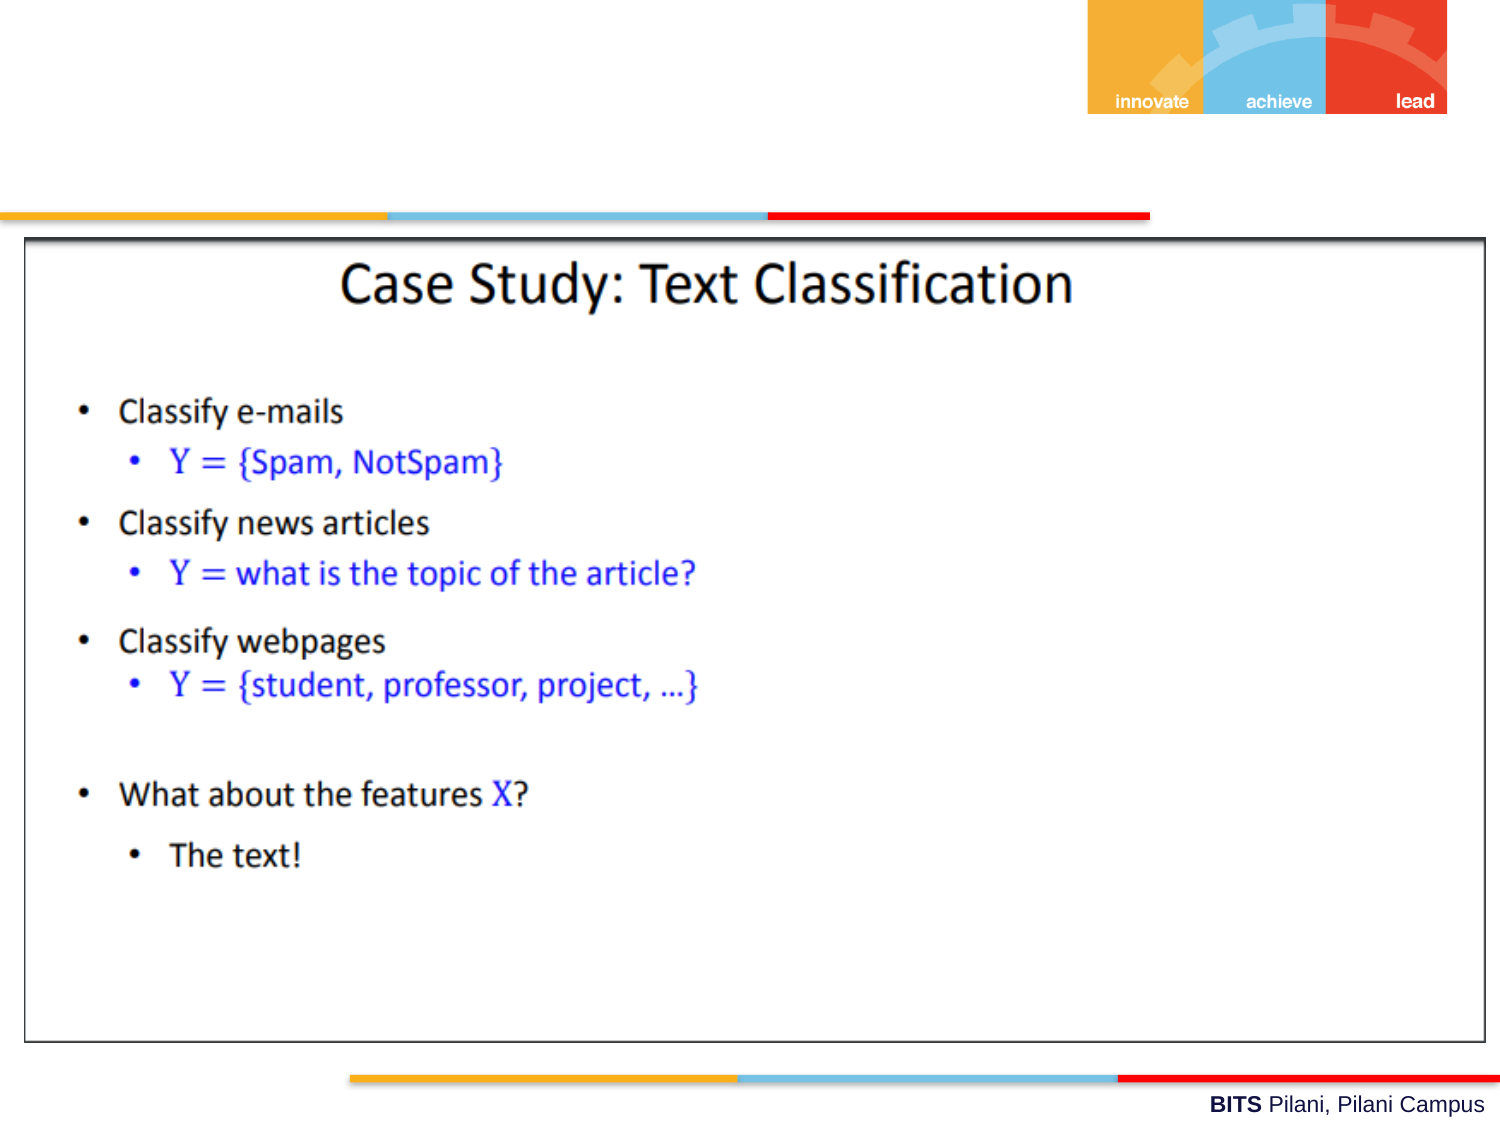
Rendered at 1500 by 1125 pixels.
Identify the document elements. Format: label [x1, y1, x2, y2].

picture [24, 237, 1486, 1043]
picture [1087, 0, 1448, 114]
